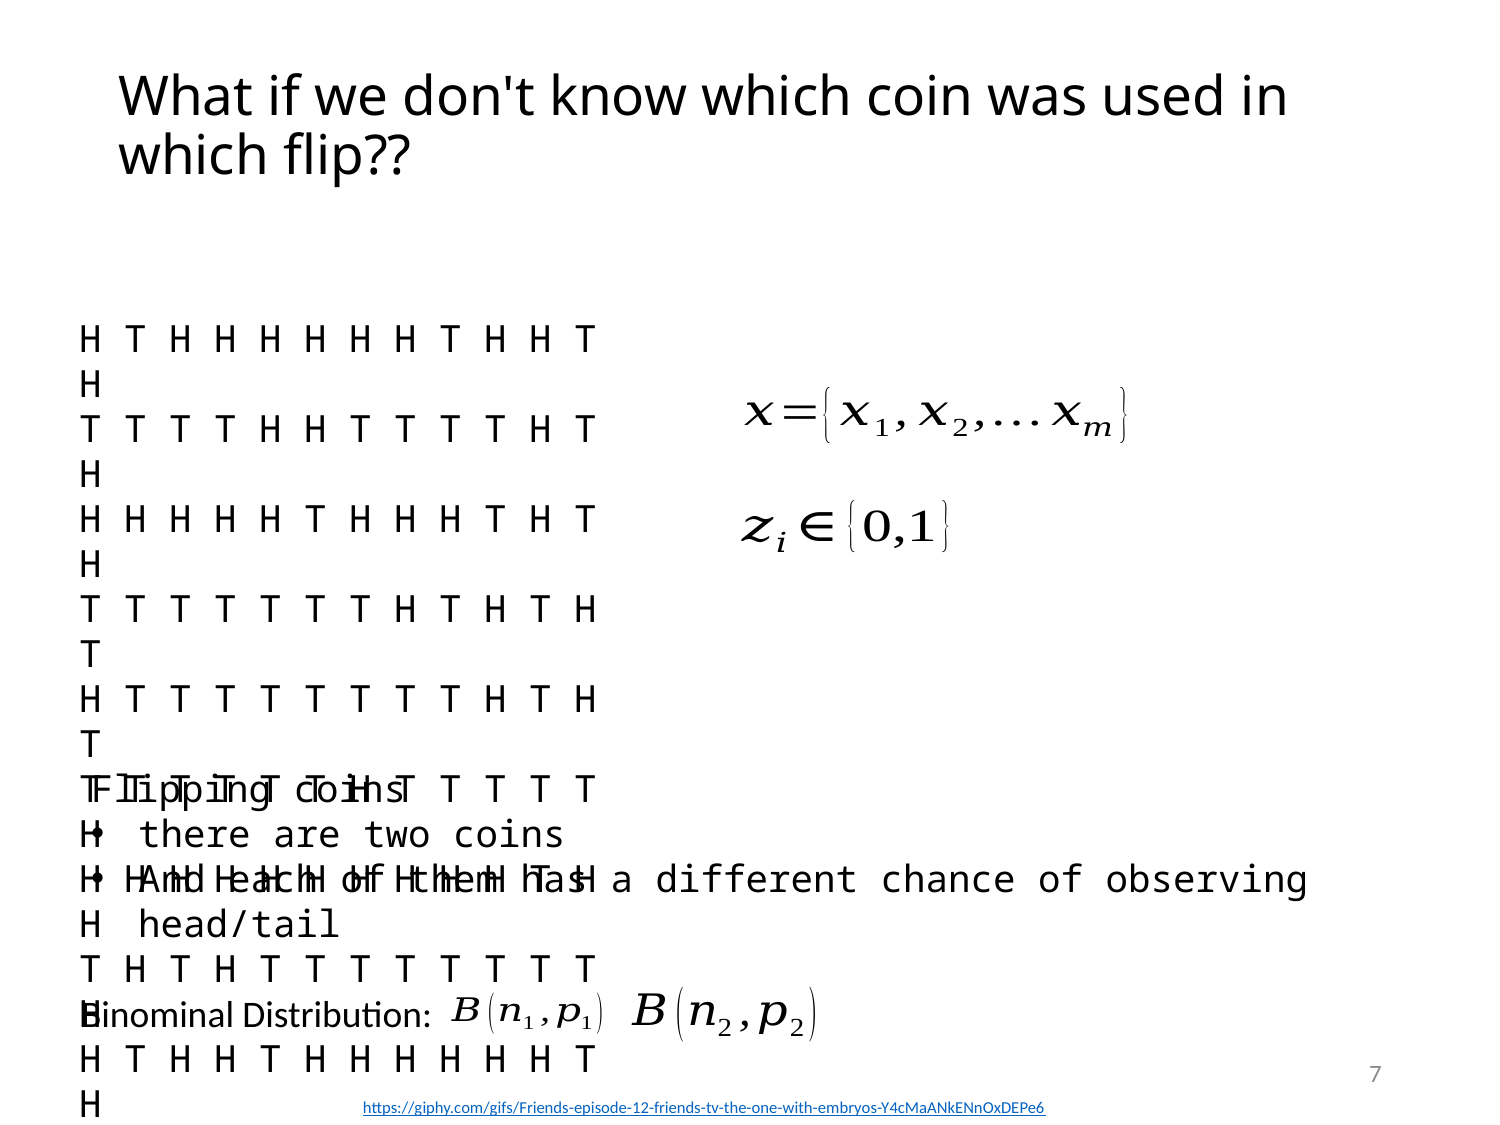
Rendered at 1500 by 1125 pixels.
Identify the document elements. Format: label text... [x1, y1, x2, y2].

text_box https://giphy.com/gifs/Friends-episode-12-friends-tv-the-one-with-embryos-Y4cMaANkENnOxDEPe6 [348, 1089, 1099, 1125]
text_box Binominal Distribution: [66, 982, 448, 1043]
title What if we don't know which coin was used in which flip?? [103, 59, 1397, 195]
text_box H T H H H H H H T H H T H T T T T H H T T T T H T H H H H H H T H H H T H T H T T T T T T T H T H T H T H T T T T T T T T H T H T T T T T T T H T T T T T H H H H H H H H H H H T H H T H T H T T T T T T T T H H T H H T H H H H H H T H [64, 307, 635, 1125]
slide_number 7 [1059, 1042, 1397, 1103]
text_box Flipping coins there are two coins And each of them has a different chance of observing head/tail [76, 757, 1326, 952]
